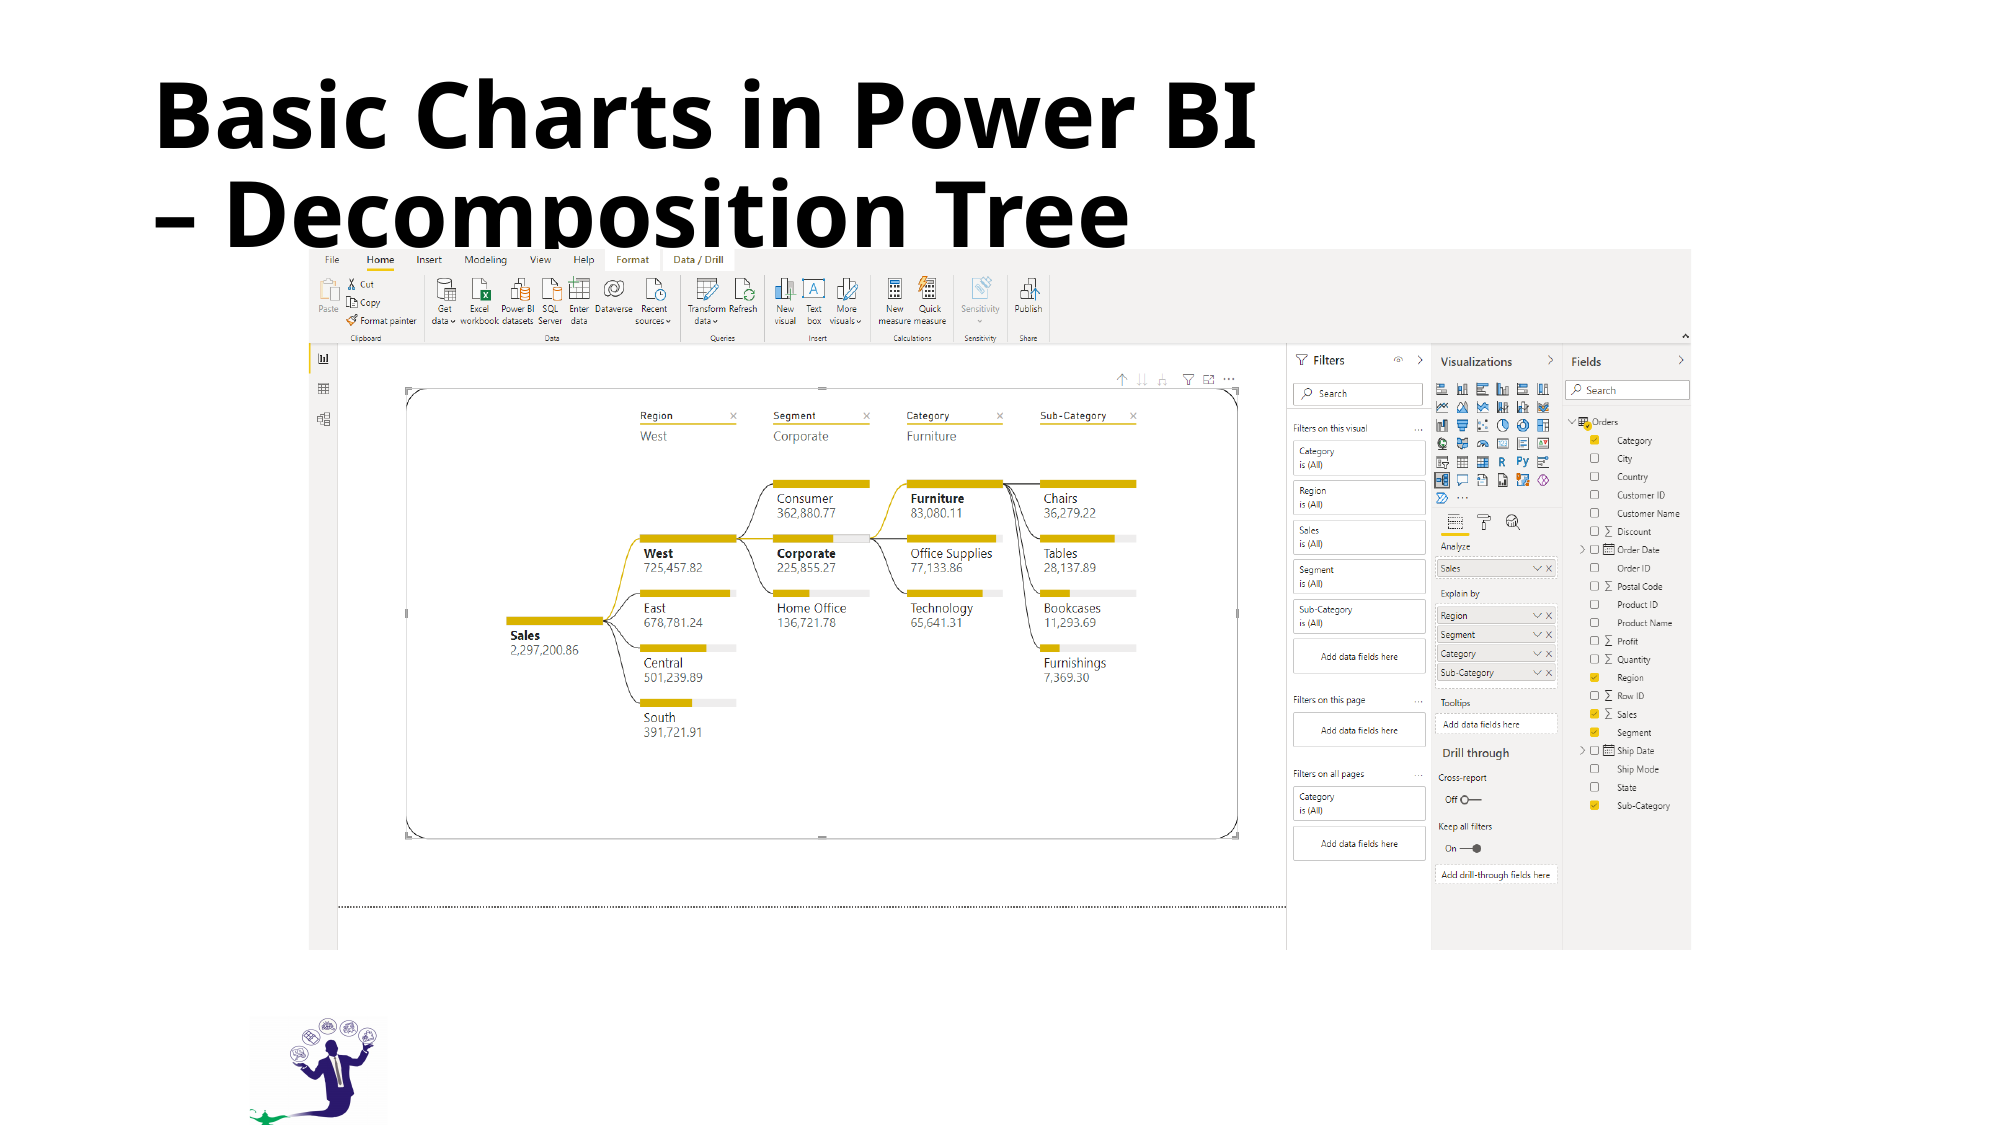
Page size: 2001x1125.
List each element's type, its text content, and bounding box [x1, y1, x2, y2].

picture [308, 249, 1692, 950]
title Basic Charts in Power BI – Decomposition Tree [137, 59, 1863, 278]
picture [249, 1016, 388, 1125]
